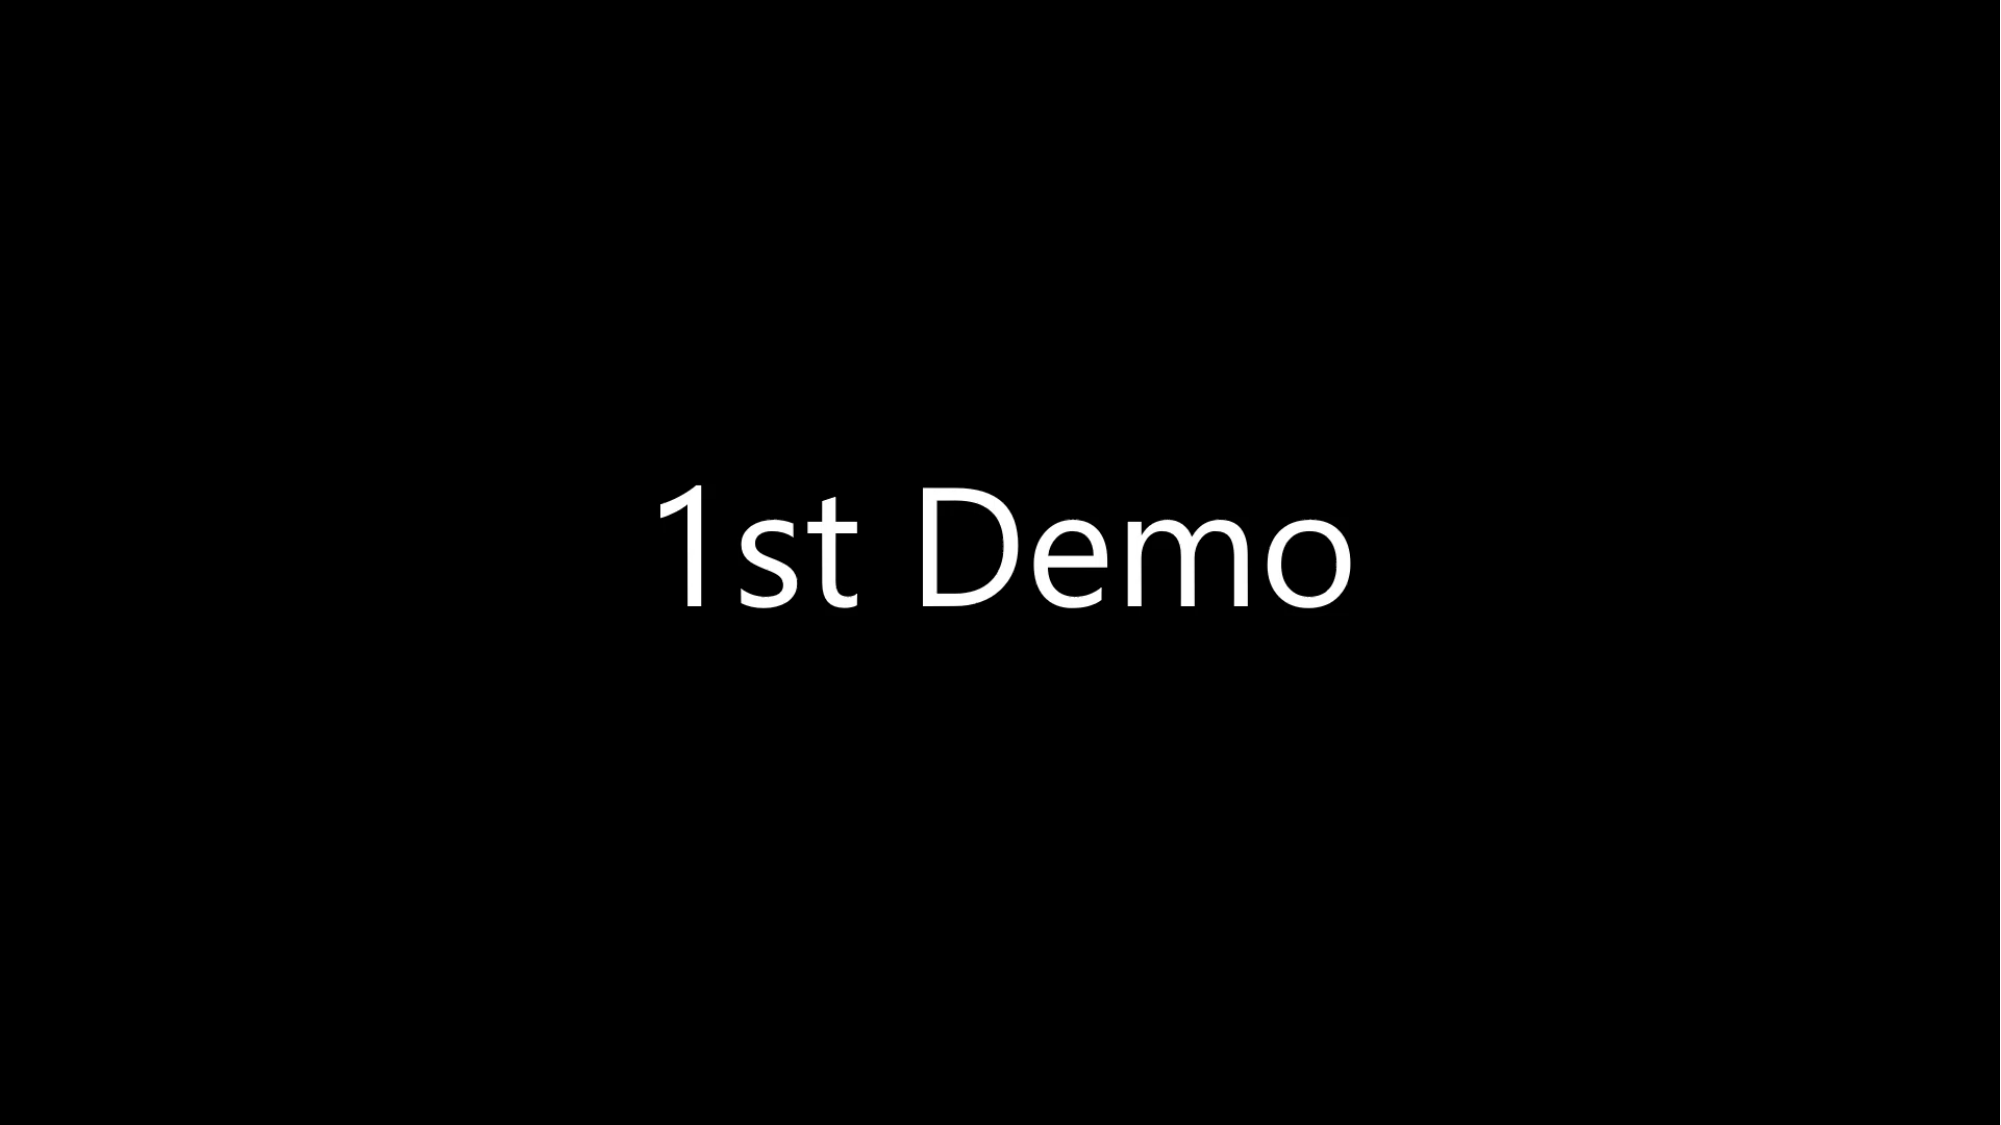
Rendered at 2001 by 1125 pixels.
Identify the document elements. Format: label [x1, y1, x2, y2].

text_box [0, 0, 2000, 1125]
